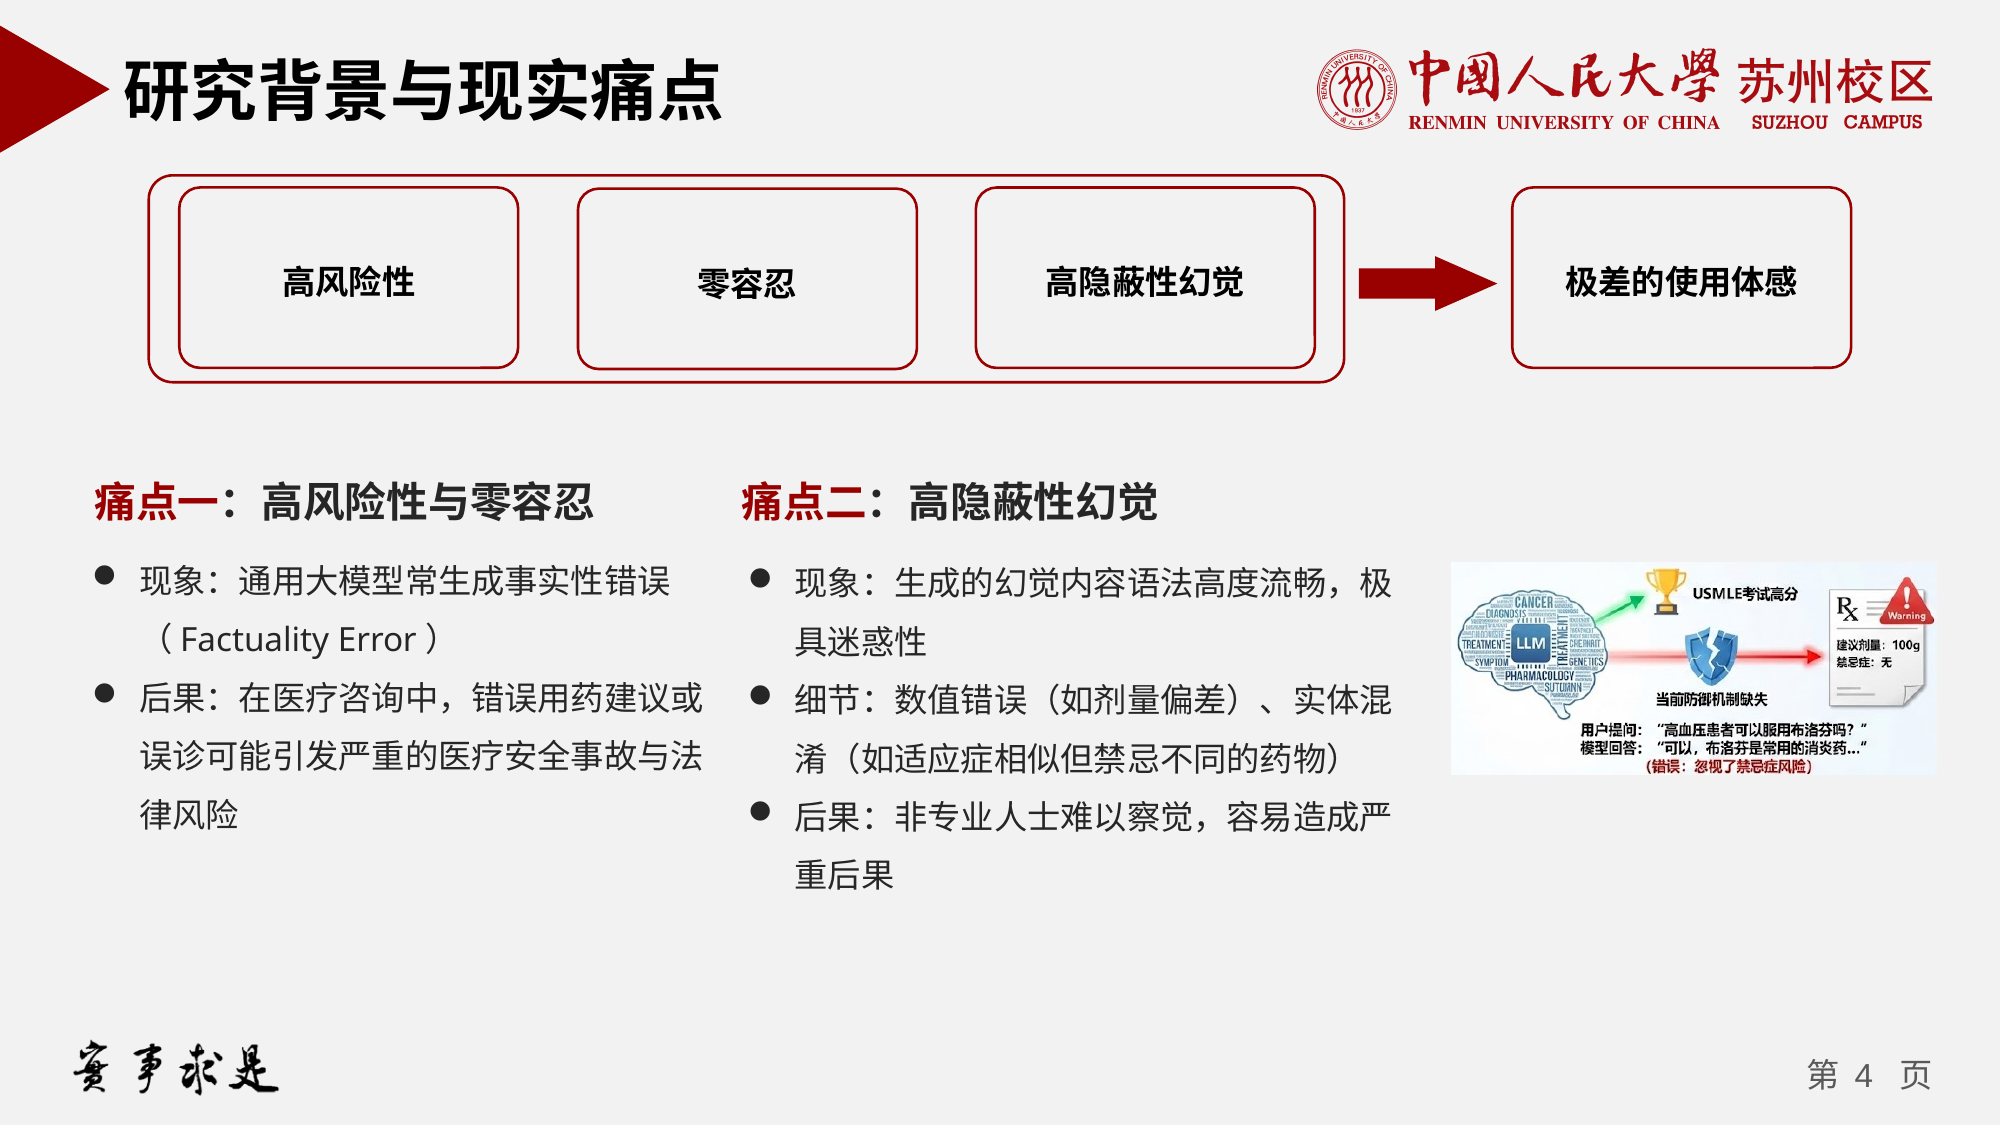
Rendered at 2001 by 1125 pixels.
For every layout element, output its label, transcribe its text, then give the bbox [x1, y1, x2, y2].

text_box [77, 467, 727, 838]
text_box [148, 175, 1852, 383]
picture [51, 1033, 302, 1100]
text_box [0, 25, 110, 153]
picture [1451, 562, 1937, 775]
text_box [726, 467, 1414, 899]
text_box 研究背景与现实痛点 [103, 38, 745, 139]
picture [1317, 48, 1934, 130]
